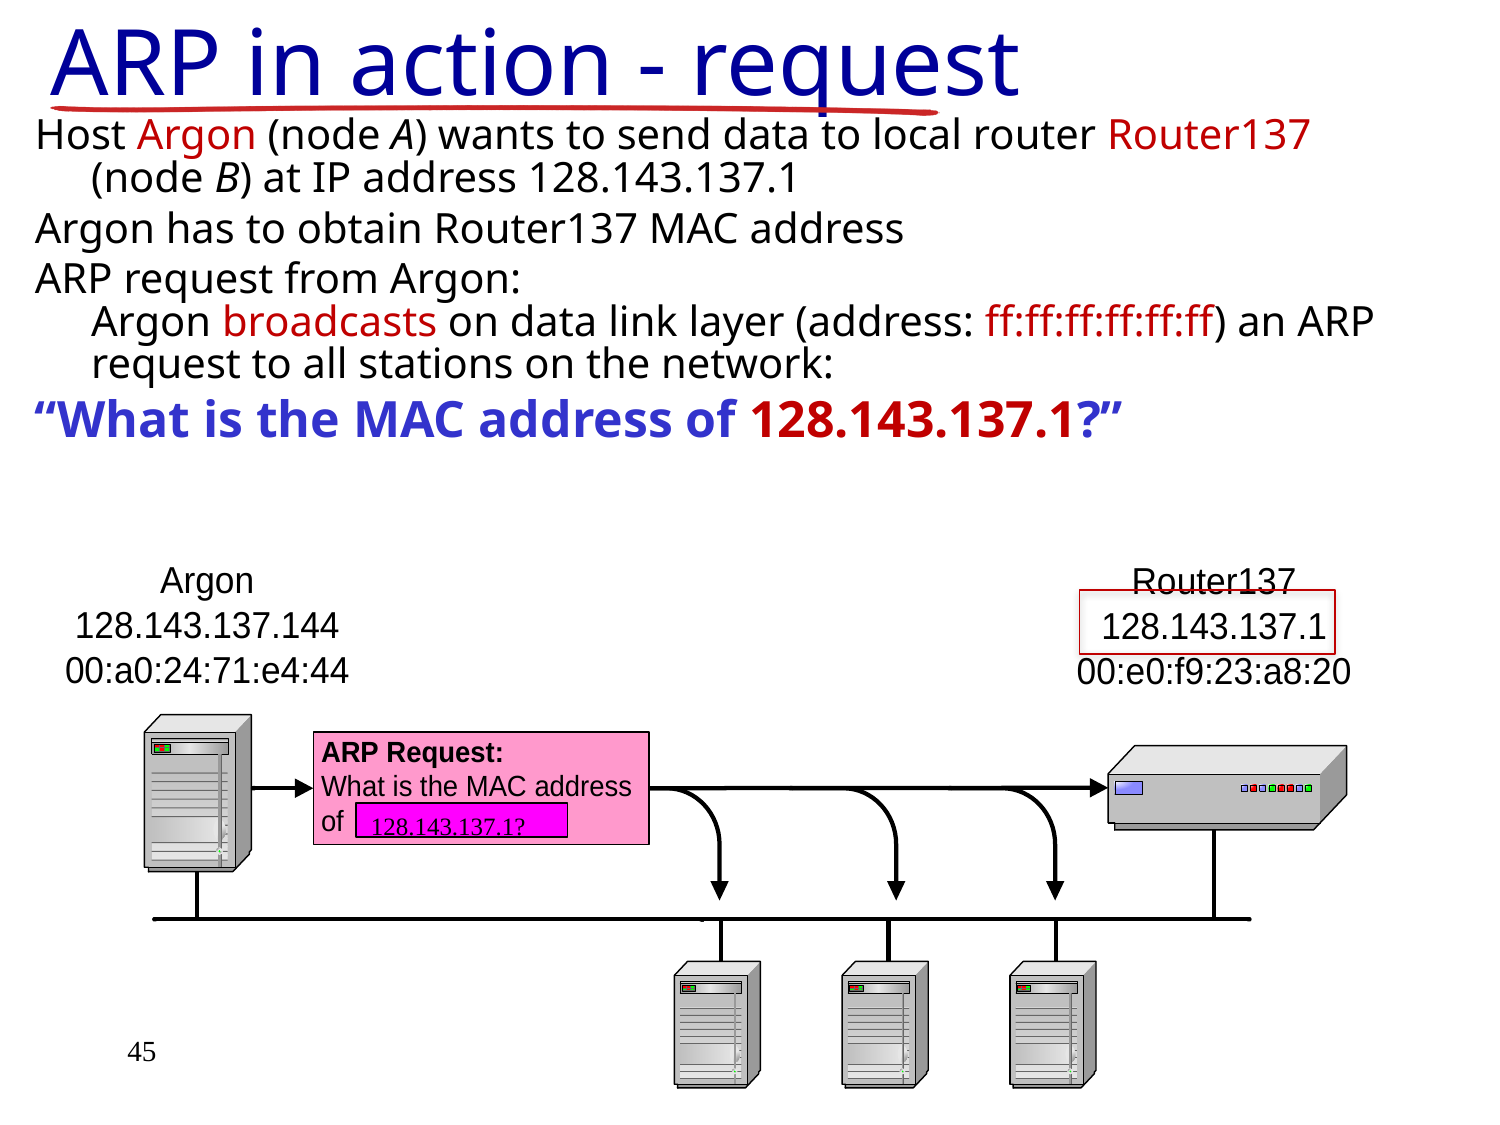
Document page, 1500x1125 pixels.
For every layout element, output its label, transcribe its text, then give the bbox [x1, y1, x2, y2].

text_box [45, 553, 1411, 1125]
title ARP in action - request [35, 9, 1311, 108]
list Host Argon (node A) wants to send data to local router Router137 (node B) at IP address 128.143.137.1 Argon has to obtain Router137 MAC address ARP request from Argon: Argon broadcasts on data link layer (address: ff:ff:ff:ff:ff:ff) an ARP request to all stations on the network: “What is the MAC address of 128.143.137.1?” [19, 108, 1426, 512]
picture [45, 102, 951, 119]
